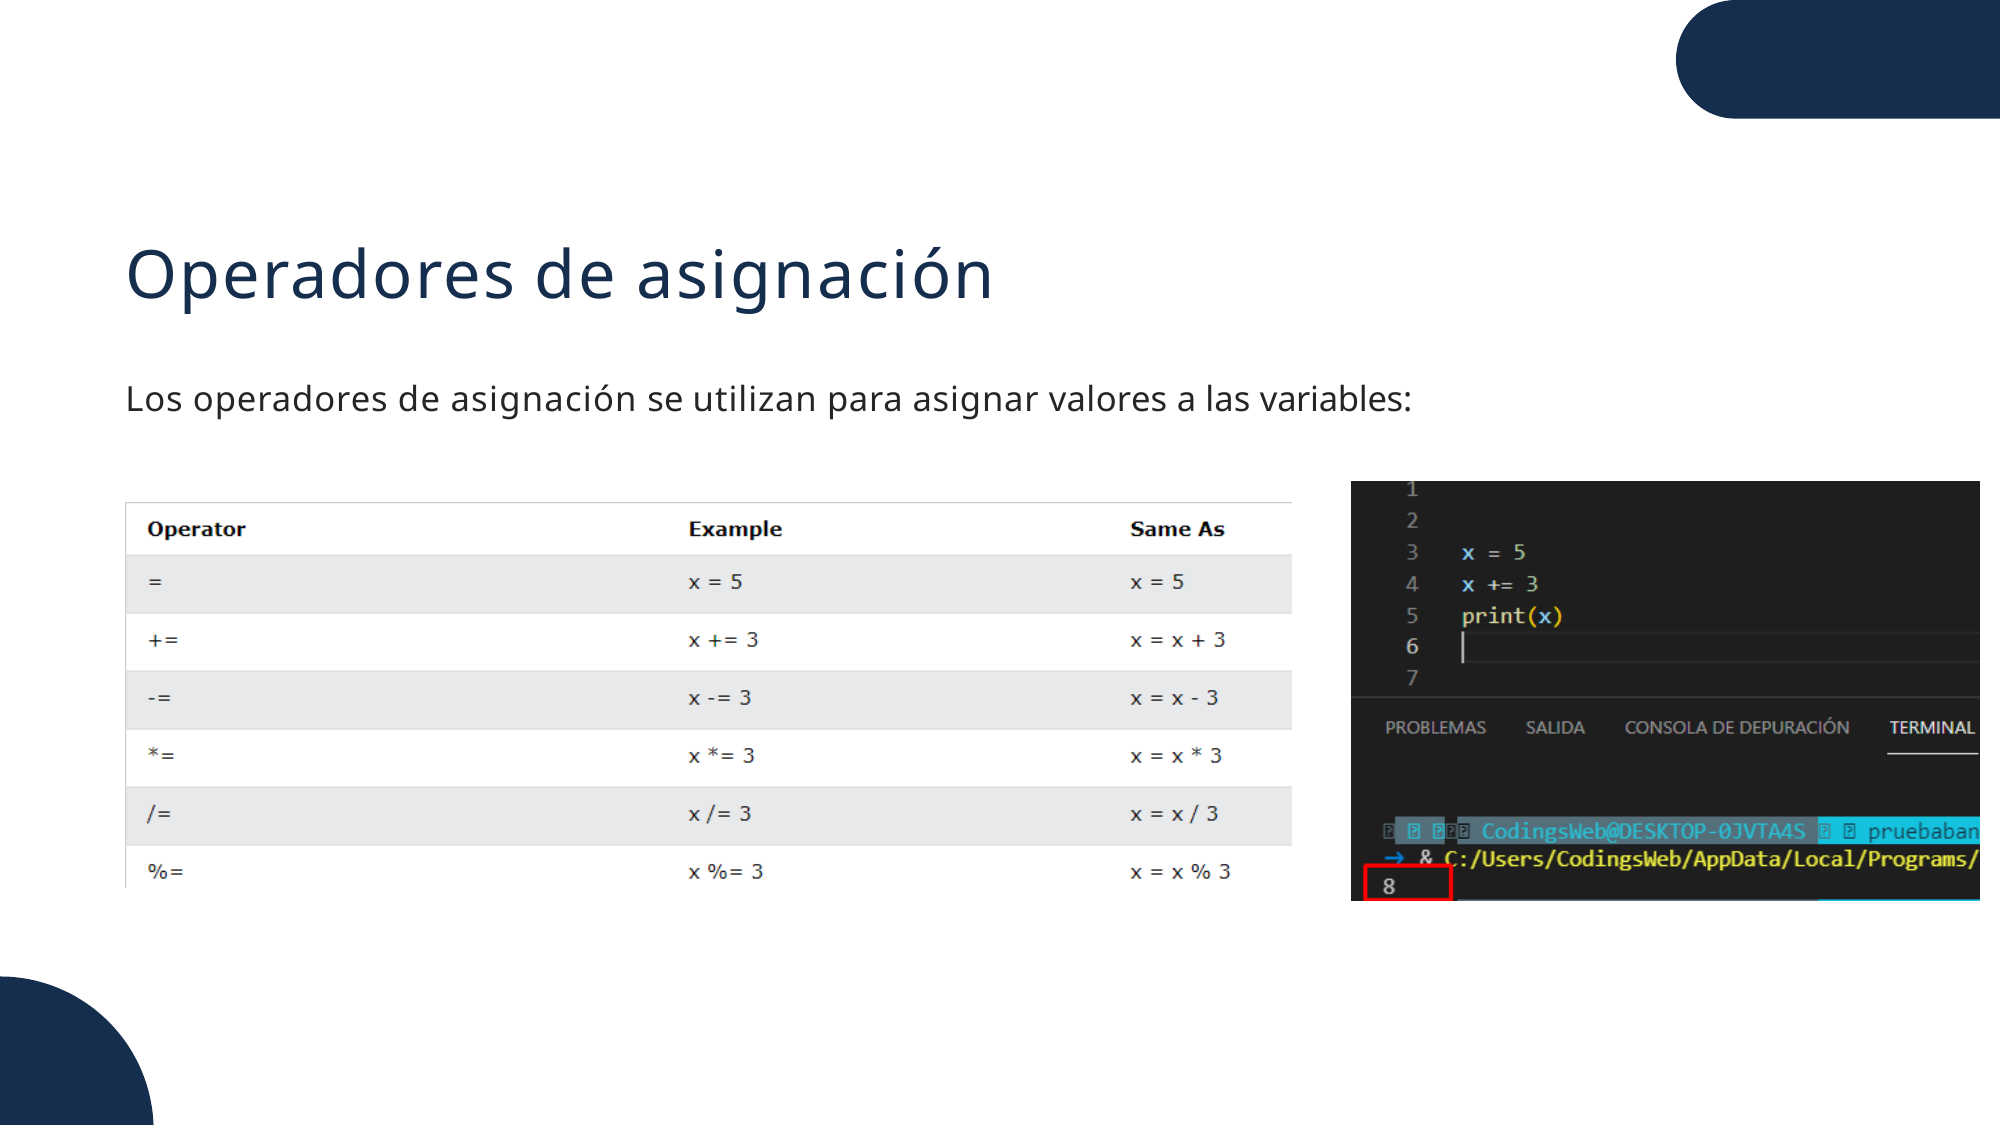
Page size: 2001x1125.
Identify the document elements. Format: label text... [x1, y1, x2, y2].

text_box Operadores de asignación [123, 230, 1038, 313]
text_box Los operadores de asignación se utilizan para asignar valores a las variables: [123, 375, 1503, 418]
text_box [0, 976, 154, 1125]
picture [125, 502, 1292, 888]
picture [1351, 480, 1980, 901]
text_box [1675, 0, 2000, 119]
